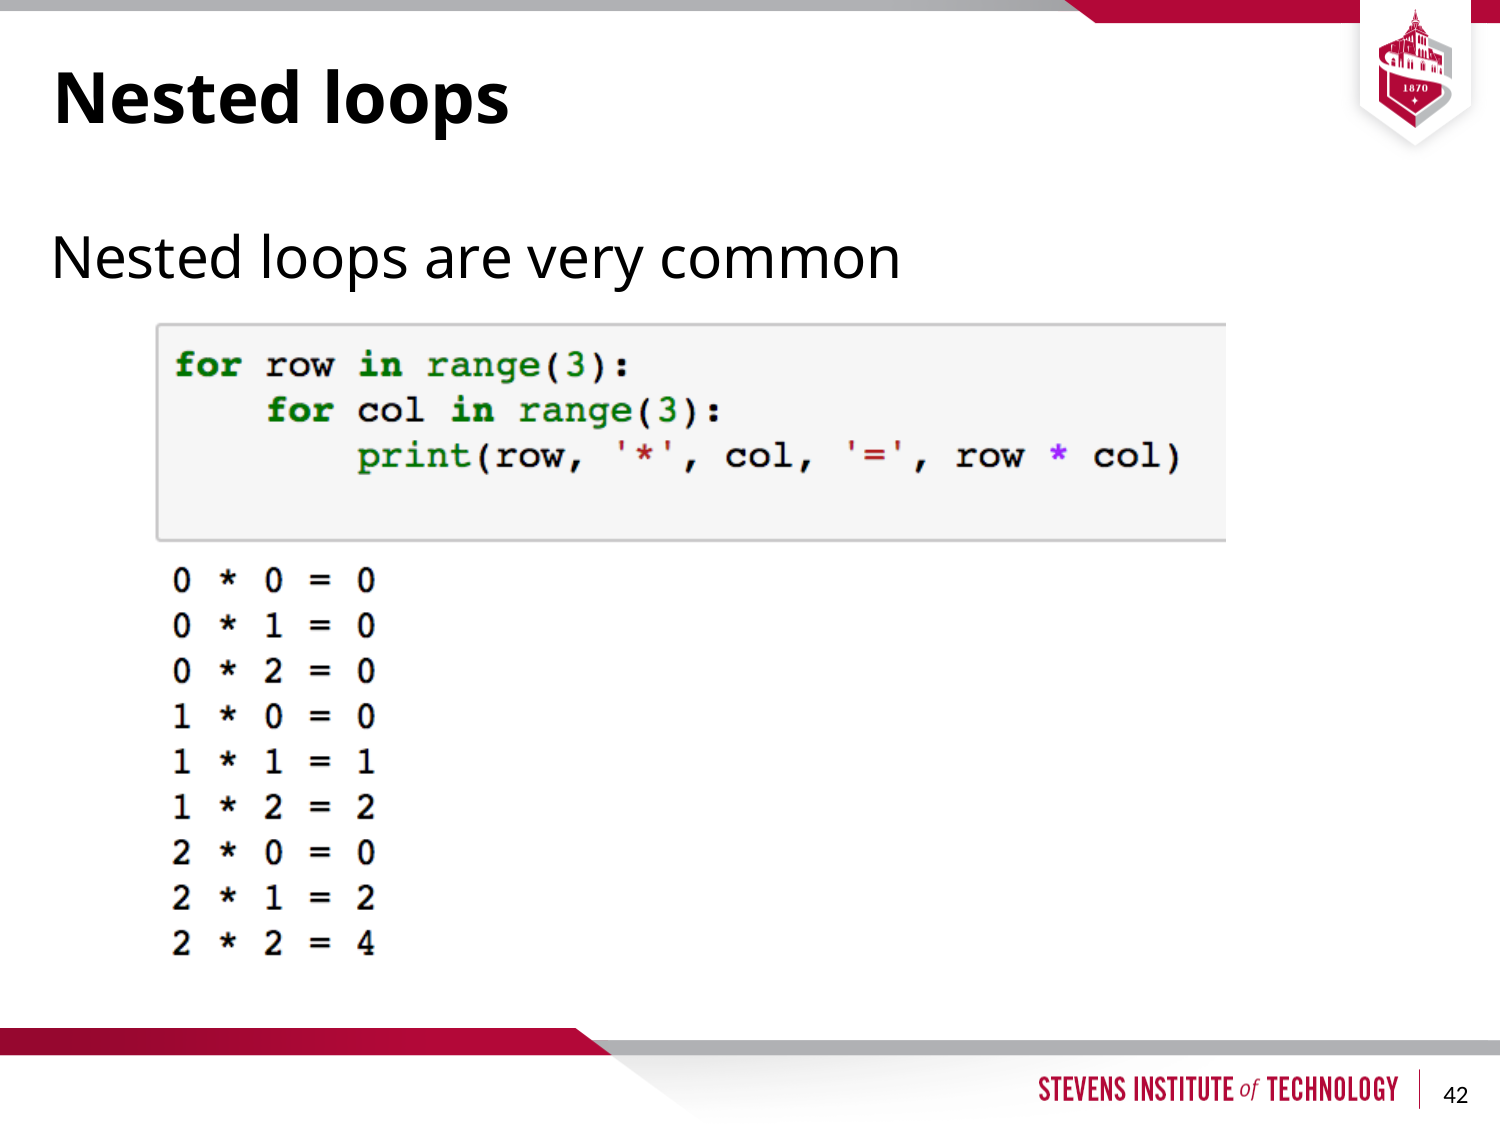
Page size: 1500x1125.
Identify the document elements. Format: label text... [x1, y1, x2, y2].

picture [0, 0, 1500, 160]
list Nested loops are very common [35, 212, 1423, 953]
title Nested loops [37, 45, 1338, 150]
picture [0, 1028, 1500, 1125]
slide_number 42 [1428, 1071, 1490, 1108]
picture [148, 317, 1226, 972]
